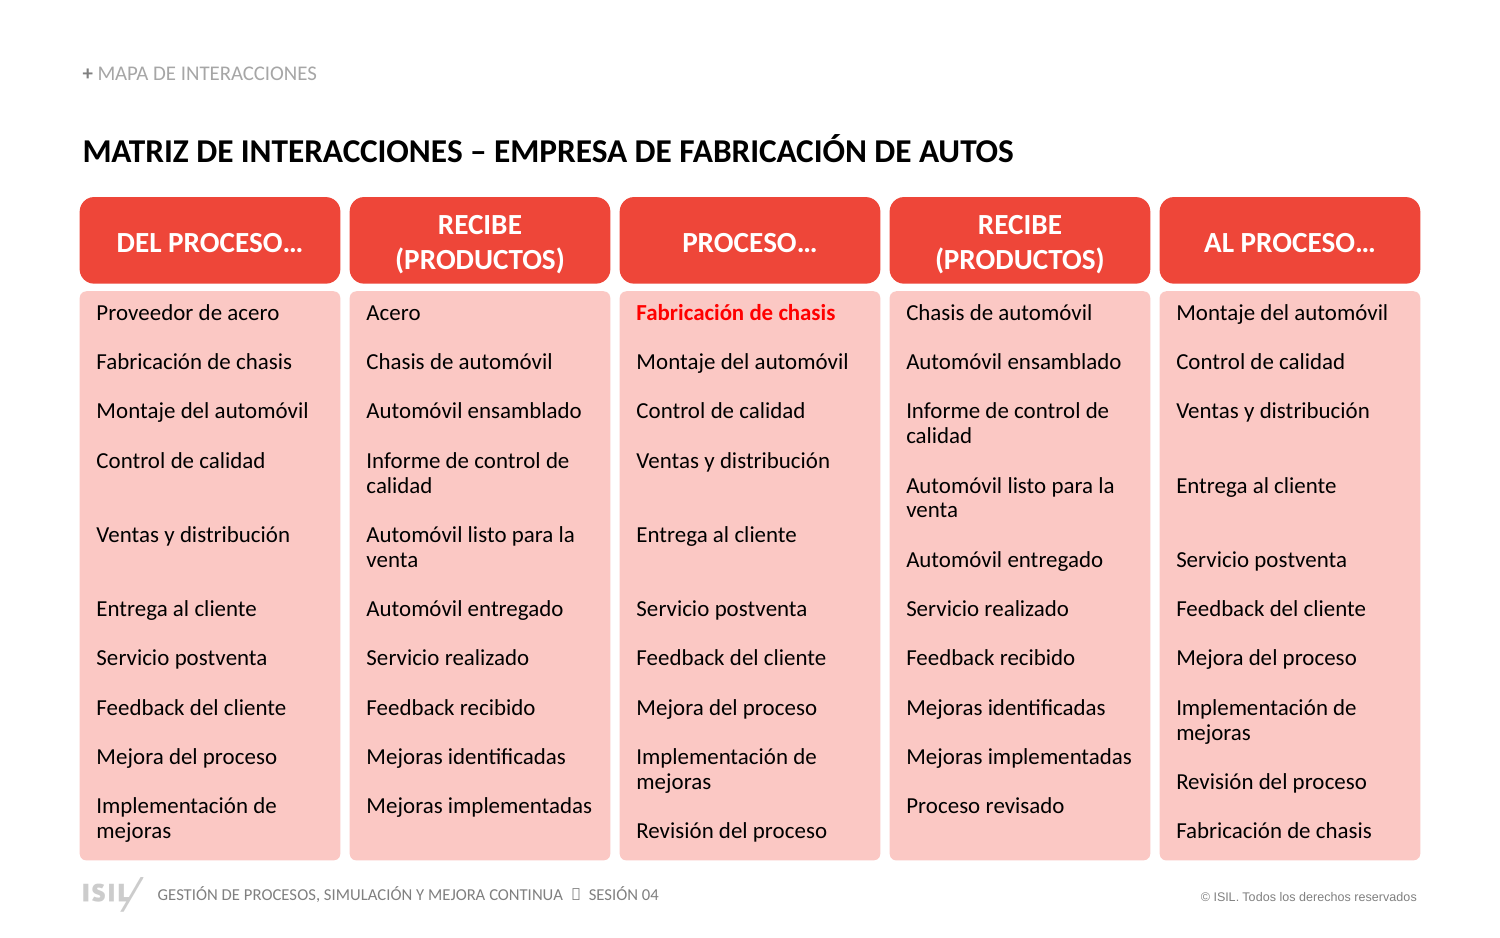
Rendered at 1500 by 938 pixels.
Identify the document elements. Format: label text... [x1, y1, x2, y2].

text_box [80, 197, 1422, 862]
text_box + MAPA DE INTERACCIONES [82, 62, 482, 85]
text_box MATRIZ DE INTERACCIONES – EMPRESA DE FABRICACIÓN DE AUTOS [82, 129, 1402, 170]
